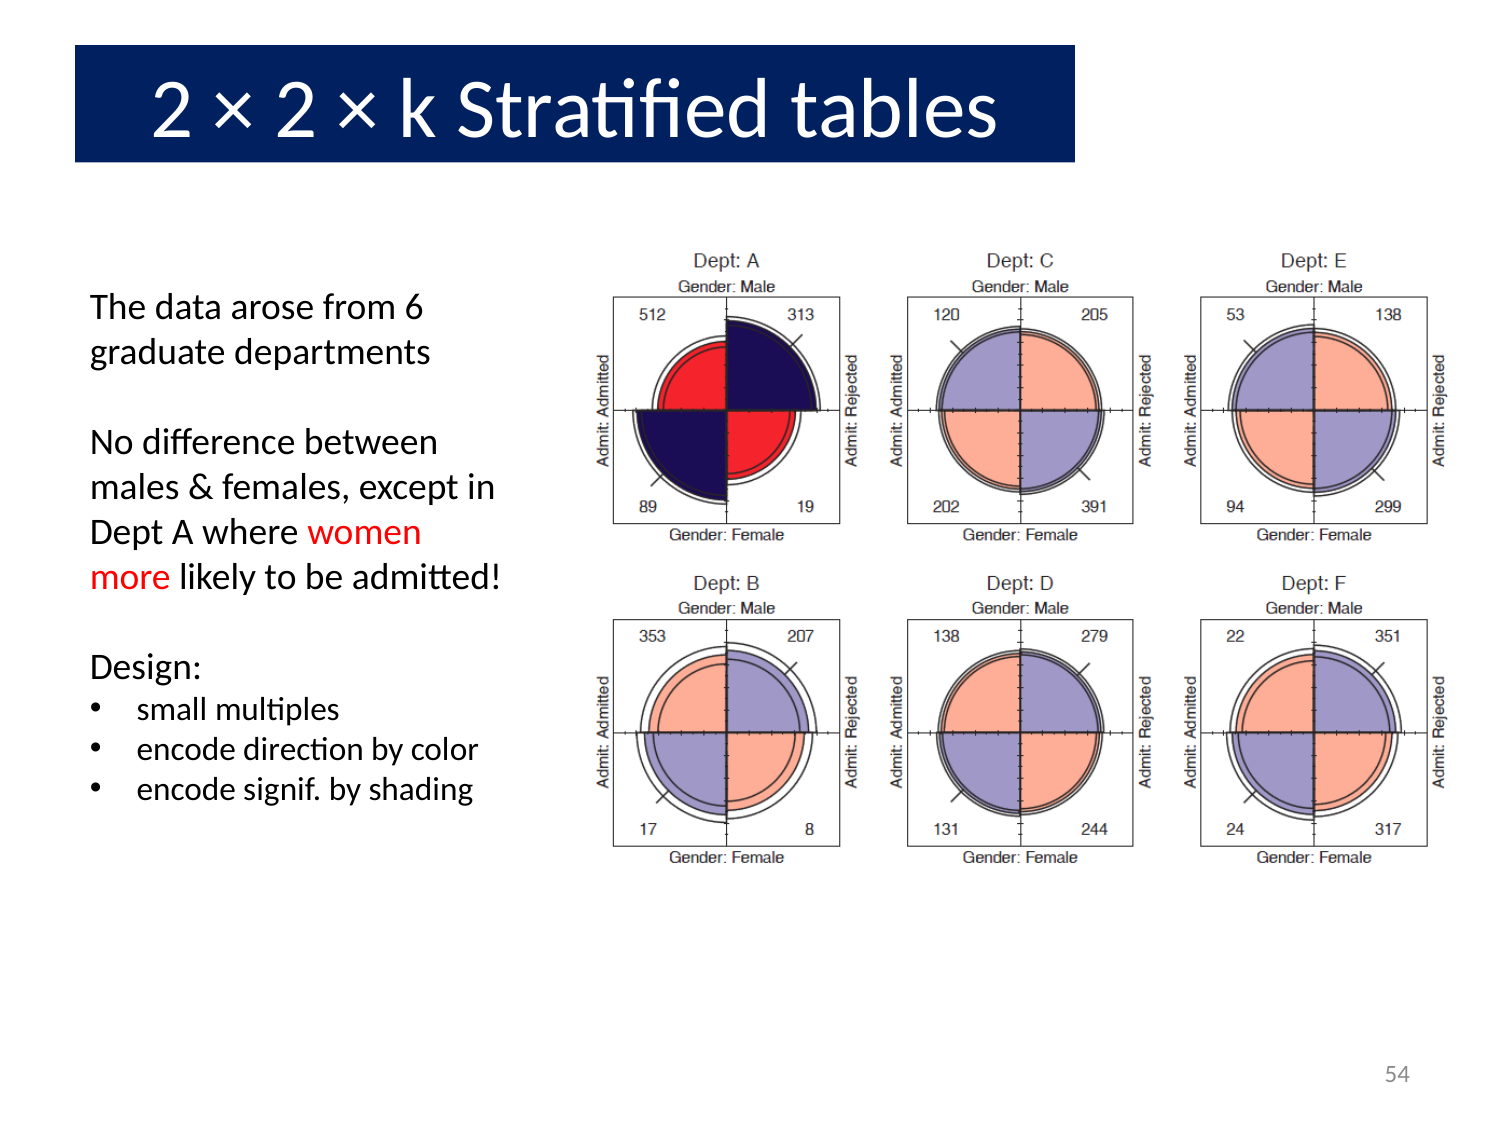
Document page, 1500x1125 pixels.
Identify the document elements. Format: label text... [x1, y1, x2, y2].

picture [587, 248, 1459, 877]
text_box The data arose from 6 graduate departments No difference between males & females, except in Dept A where women more likely to be admitted! Design: small multiples encode direction by color encode signif. by shading [74, 274, 525, 860]
slide_number 54 [1074, 1042, 1425, 1103]
title 2 × 2 × k Stratified tables [75, 45, 1075, 163]
